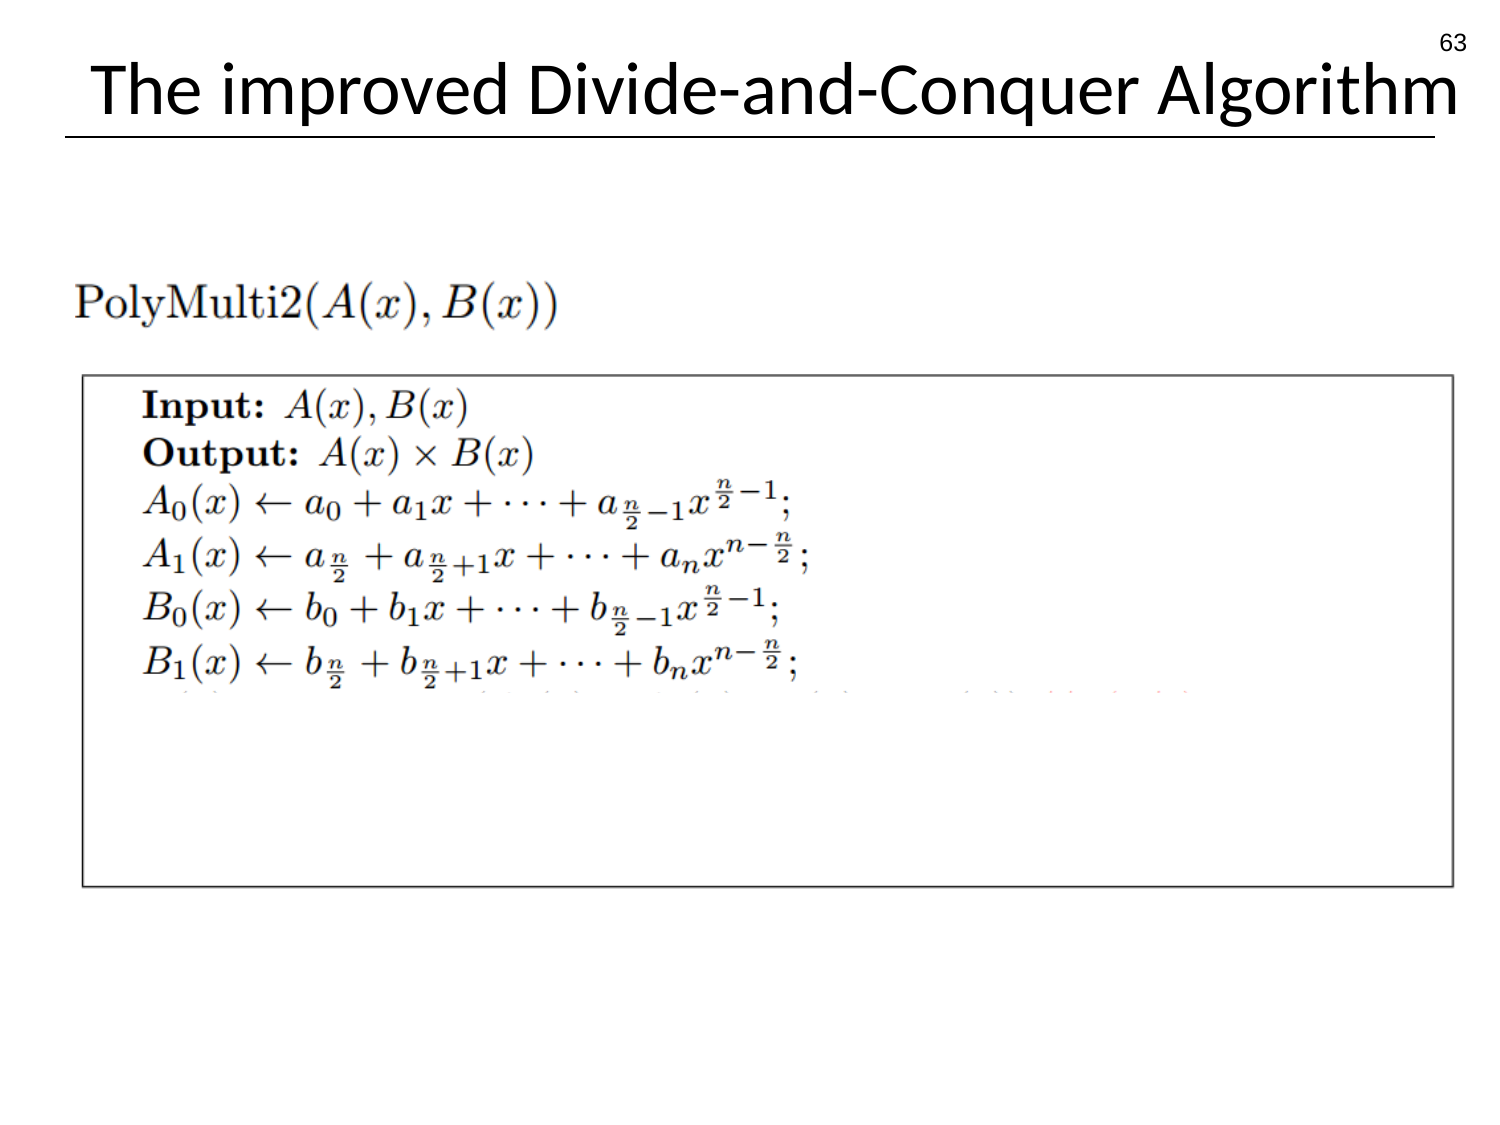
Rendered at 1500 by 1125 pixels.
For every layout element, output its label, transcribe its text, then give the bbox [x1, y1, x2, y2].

picture [78, 373, 1457, 890]
slide_number 63 [1131, 18, 1483, 62]
picture [74, 278, 568, 337]
title The improved Divide-and-Conquer Algorithm [75, 20, 1500, 138]
